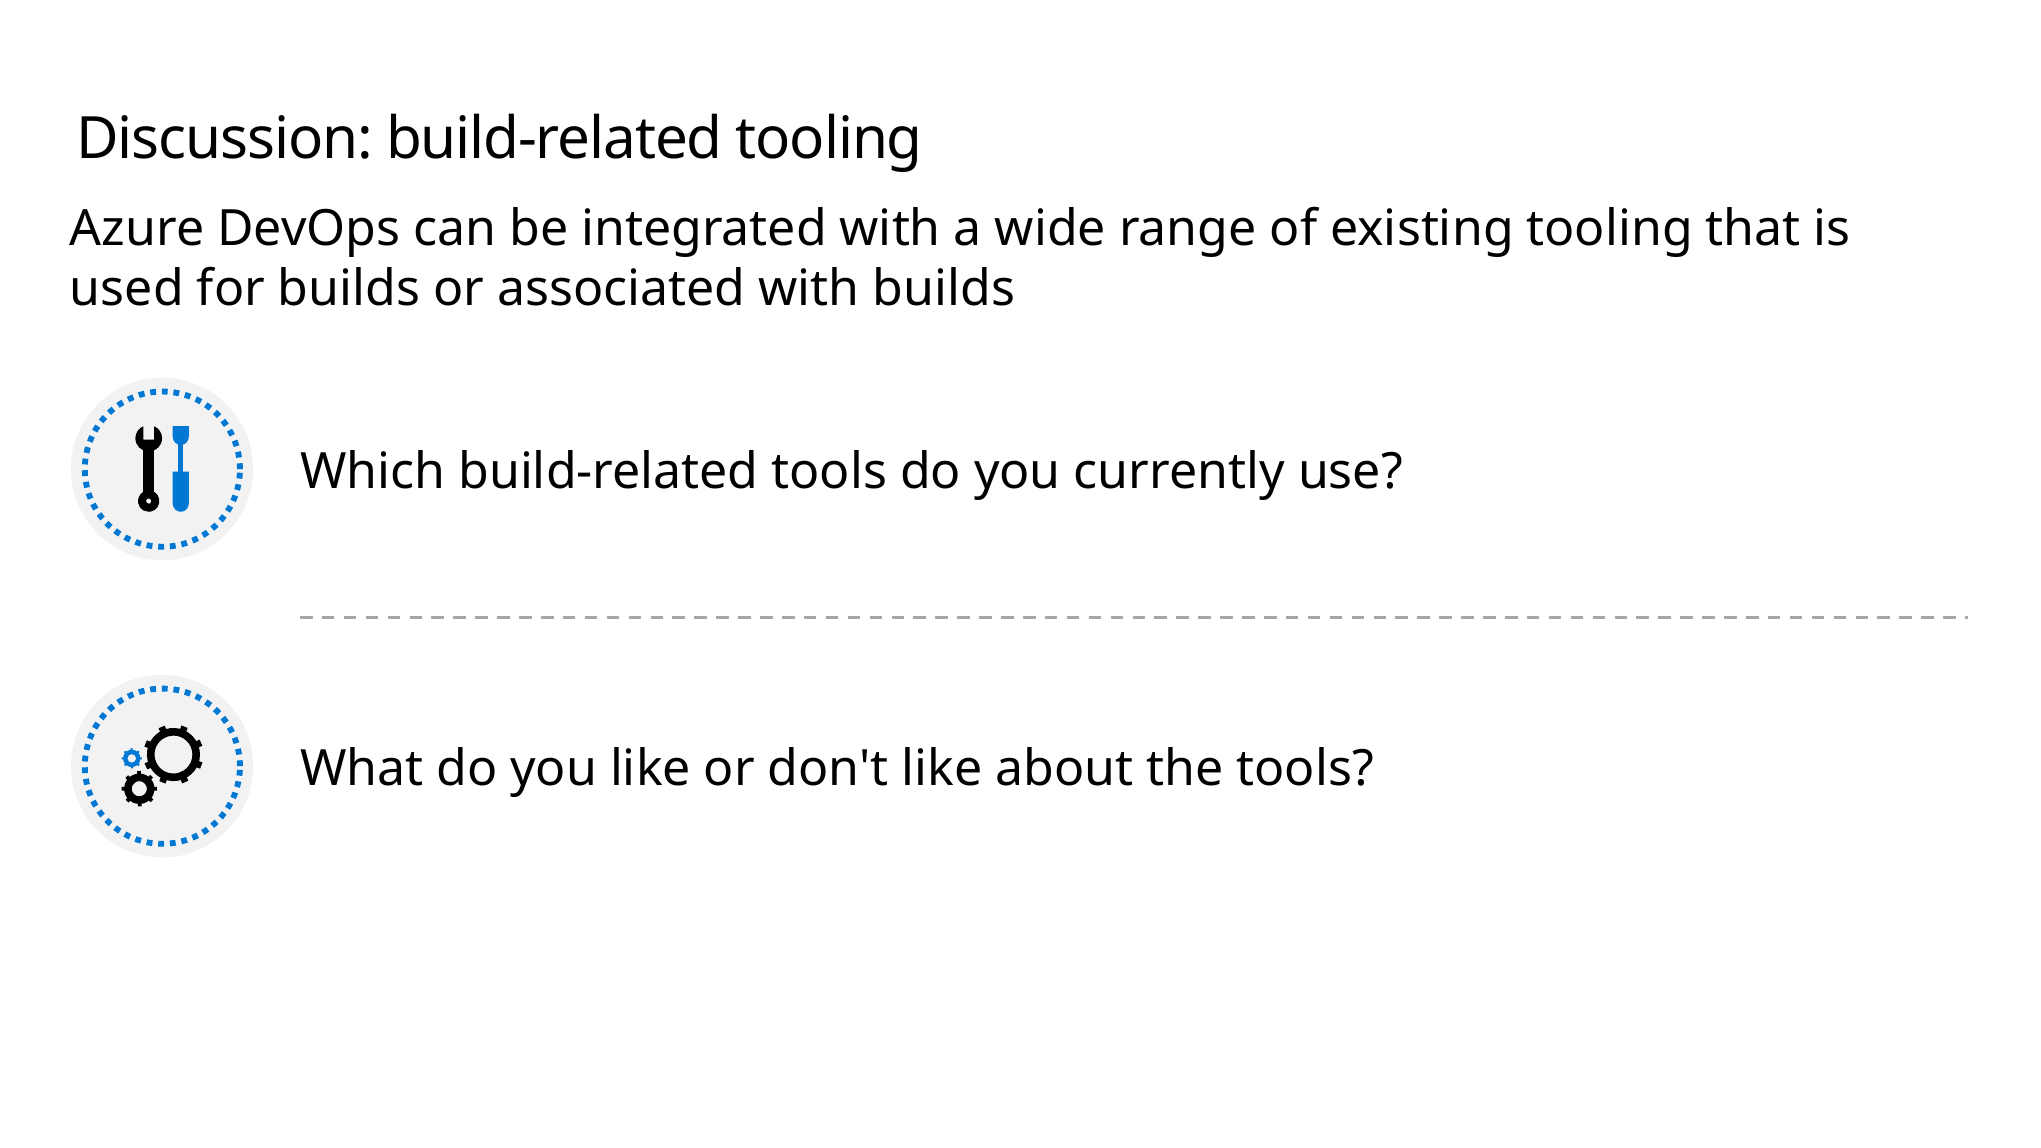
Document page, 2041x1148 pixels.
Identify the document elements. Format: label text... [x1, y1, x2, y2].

text_box Azure DevOps can be integrated with a wide range of existing tooling that is used for builds or associated with builds [69, 195, 1969, 308]
title Discussion: build-related tooling [76, 103, 1969, 172]
picture [70, 674, 254, 858]
picture [70, 377, 254, 561]
text_box What do you like or don't like about the tools? [299, 735, 1969, 797]
text_box Which build-related tools do you currently use? [299, 438, 1969, 500]
